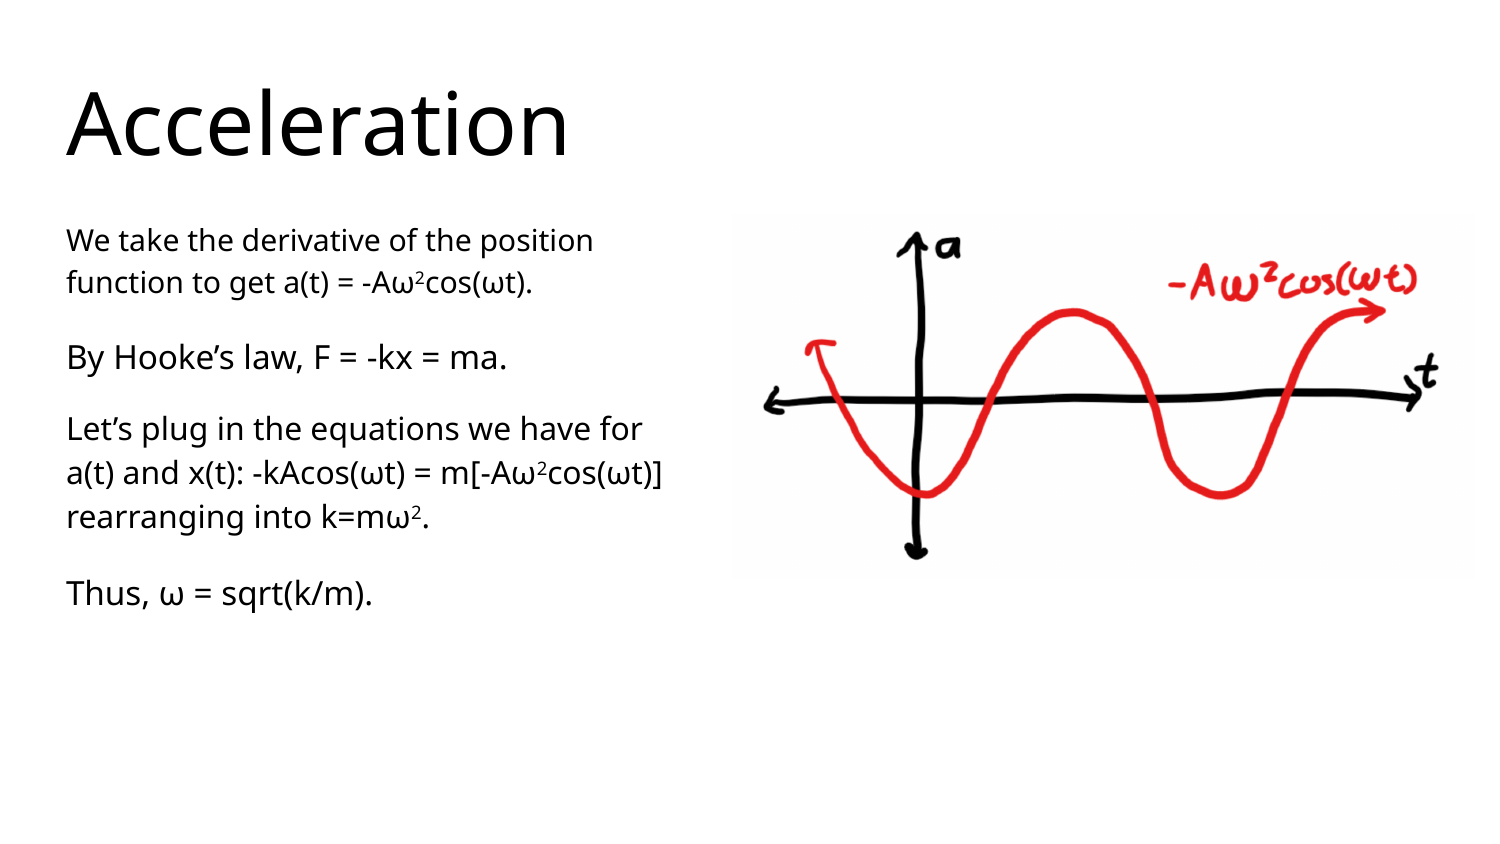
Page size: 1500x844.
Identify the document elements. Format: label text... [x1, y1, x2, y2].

list Thus, ω = sqrt(k/m). [51, 551, 708, 629]
list By Hooke’s law, F = -kx = ma. [51, 315, 708, 388]
list We take the derivative of the position function to get a(t) = -Aω2cos(ωt). [51, 200, 708, 315]
title Acceleration [51, 51, 1449, 189]
list Let’s plug in the equations we have for a(t) and x(t): -kAcos(ωt) = m[-Aω2cos(ωt)] rearranging into k=mω2. [51, 388, 708, 551]
picture [732, 212, 1476, 580]
